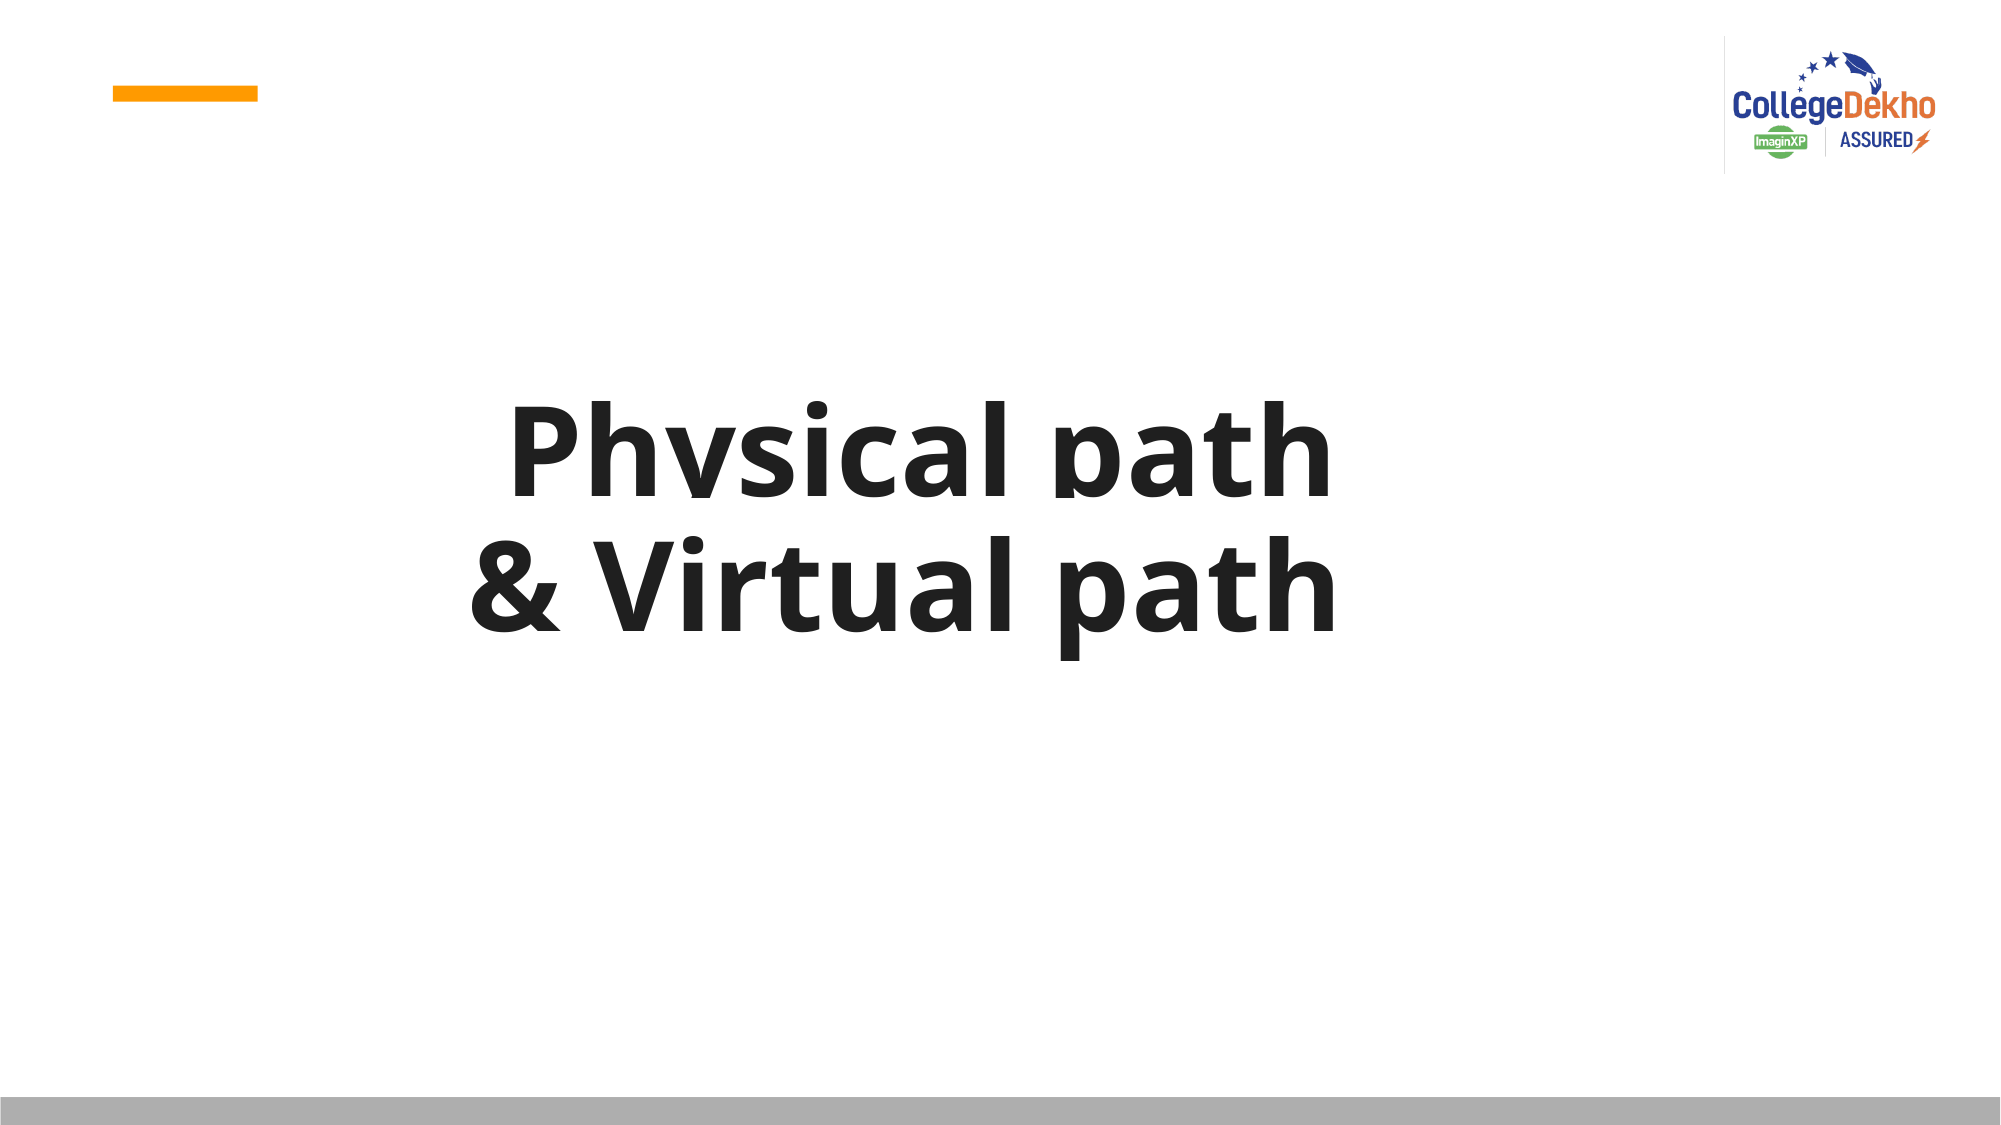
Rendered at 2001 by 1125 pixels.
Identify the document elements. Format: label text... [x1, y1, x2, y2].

picture [1724, 36, 1943, 174]
picture [0, 1080, 2001, 1125]
text_box Physical path & Virtual path [148, 380, 1728, 700]
